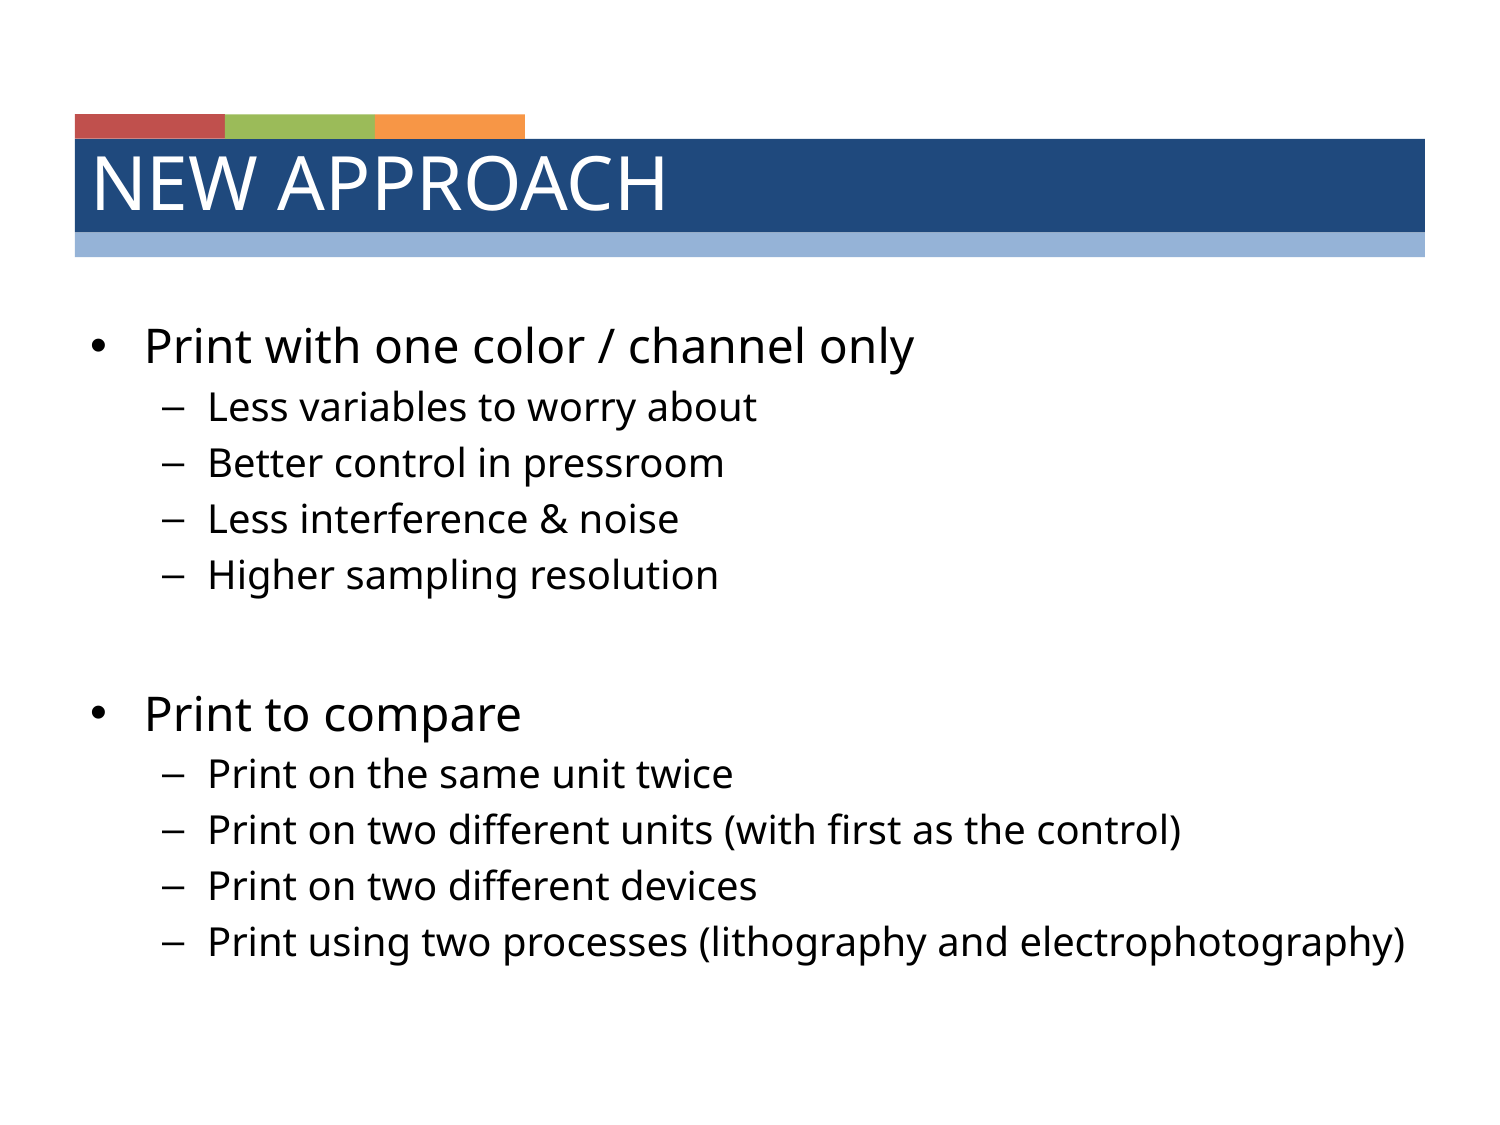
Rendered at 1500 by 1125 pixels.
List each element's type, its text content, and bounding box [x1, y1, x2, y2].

list Print with one color / channel only Less variables to worry about Better control in pressroom Less interference & noise Higher sampling resolution Print to compare Print on the same unit twice Print on two different units (with first as the control) Print on two different devices Print using two processes (lithography and electrophotography) [75, 308, 1425, 1005]
title New Approach [75, 45, 1425, 233]
